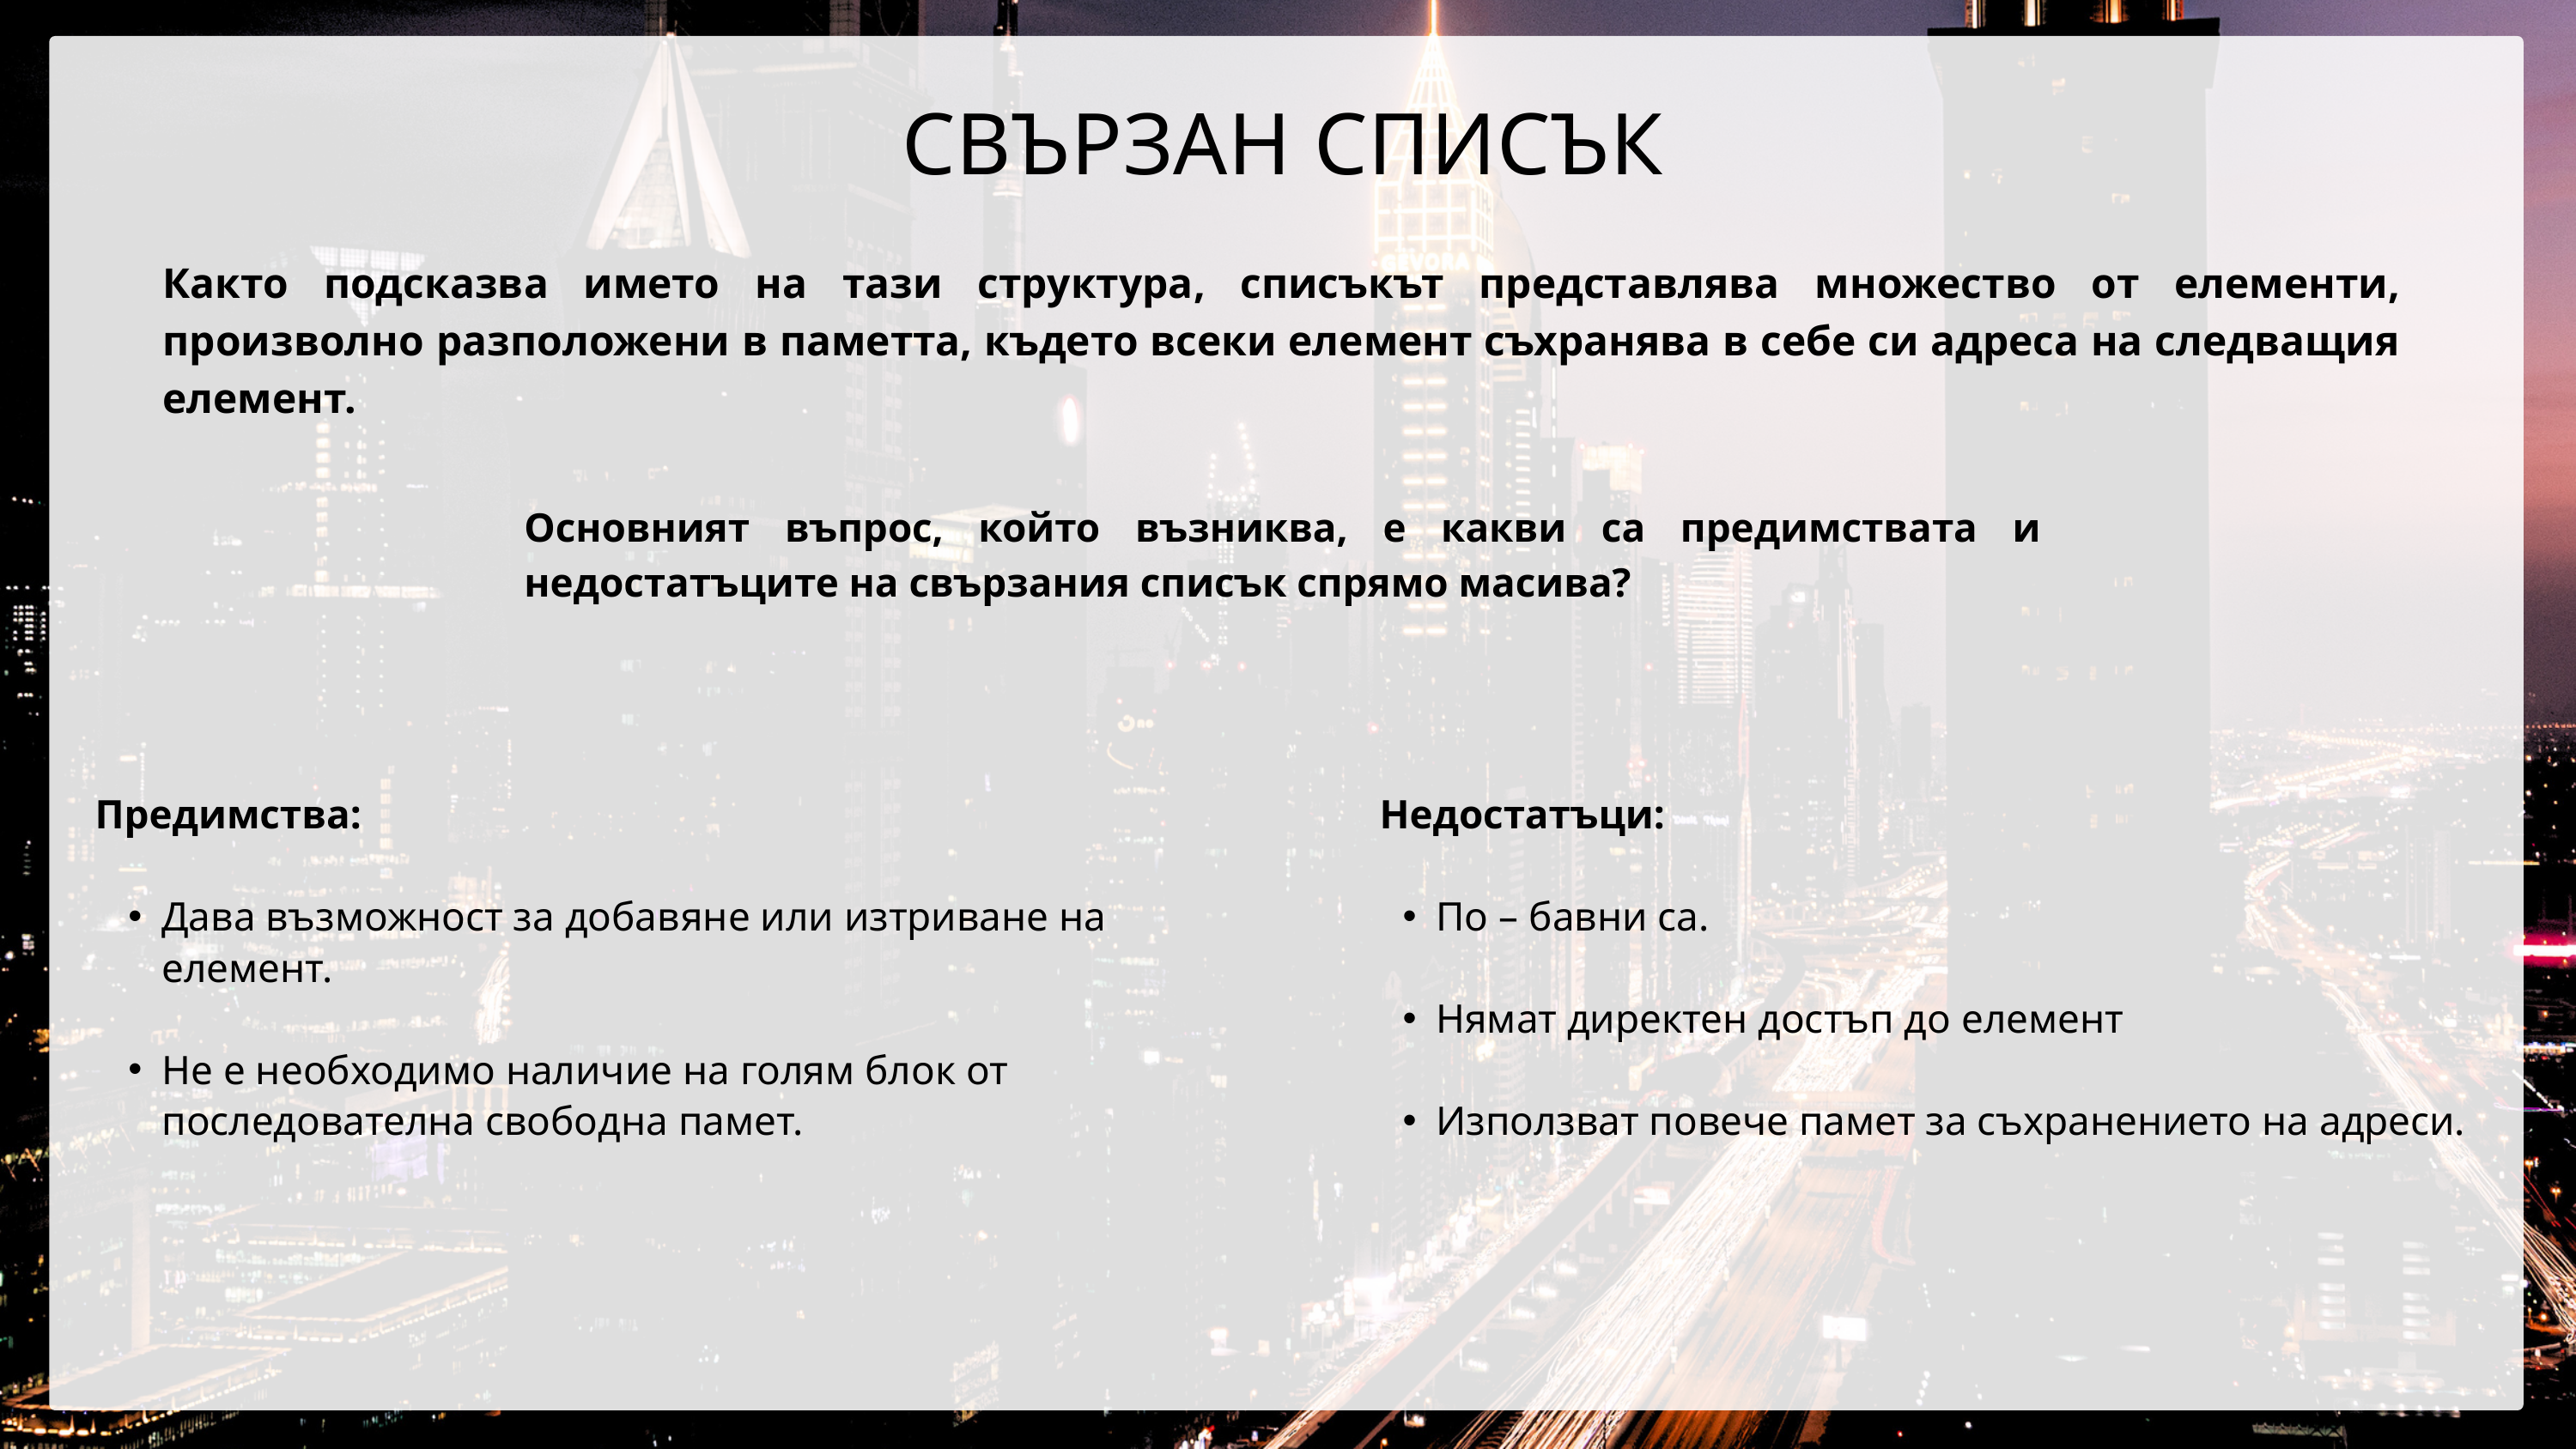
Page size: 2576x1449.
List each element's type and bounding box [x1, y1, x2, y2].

text_box [0, 0, 2576, 1449]
text_box [49, 35, 2524, 1411]
